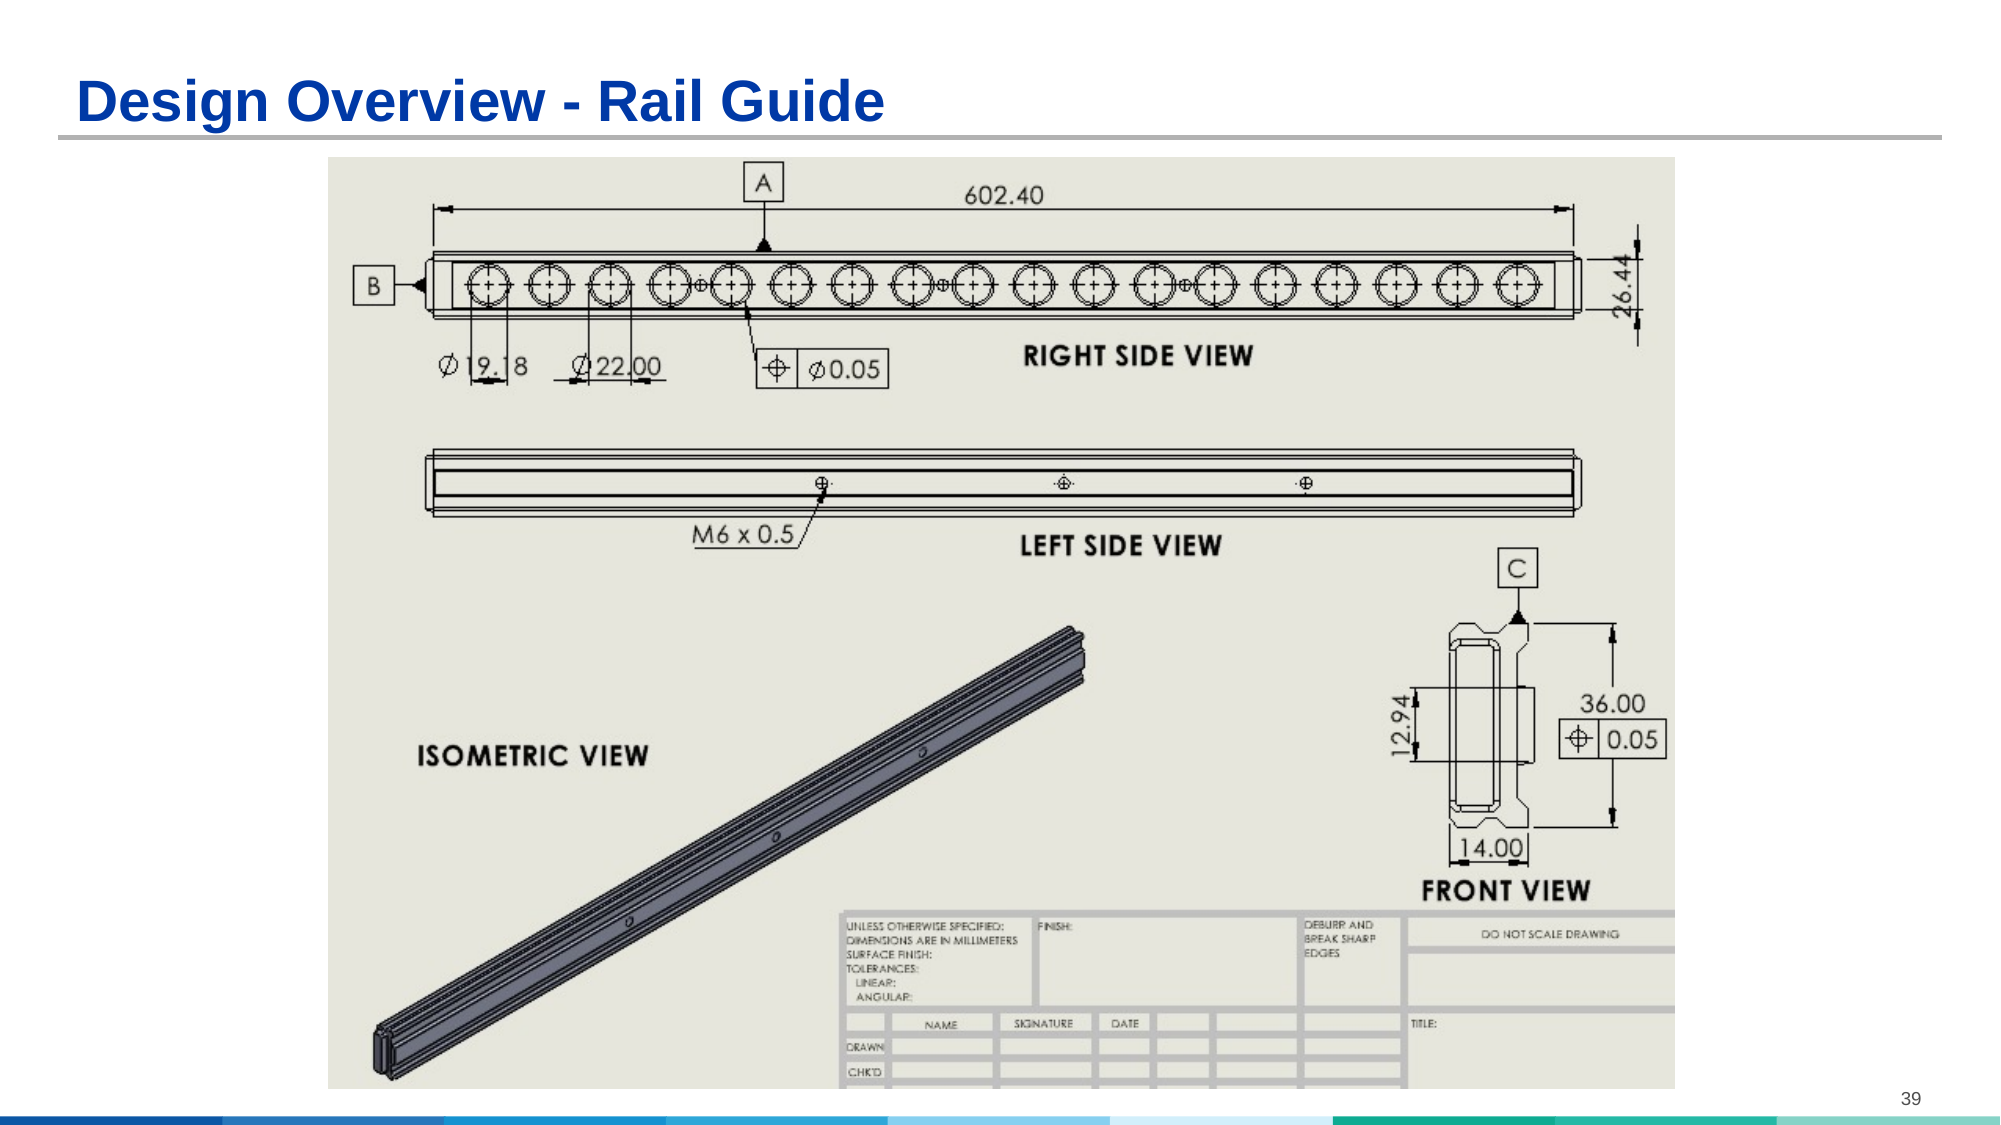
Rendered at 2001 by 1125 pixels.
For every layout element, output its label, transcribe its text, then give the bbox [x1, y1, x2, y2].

slide_number 39 [1849, 1078, 1974, 1118]
title Design Overview - Rail Guide [76, 29, 1927, 135]
picture [328, 157, 1675, 1089]
